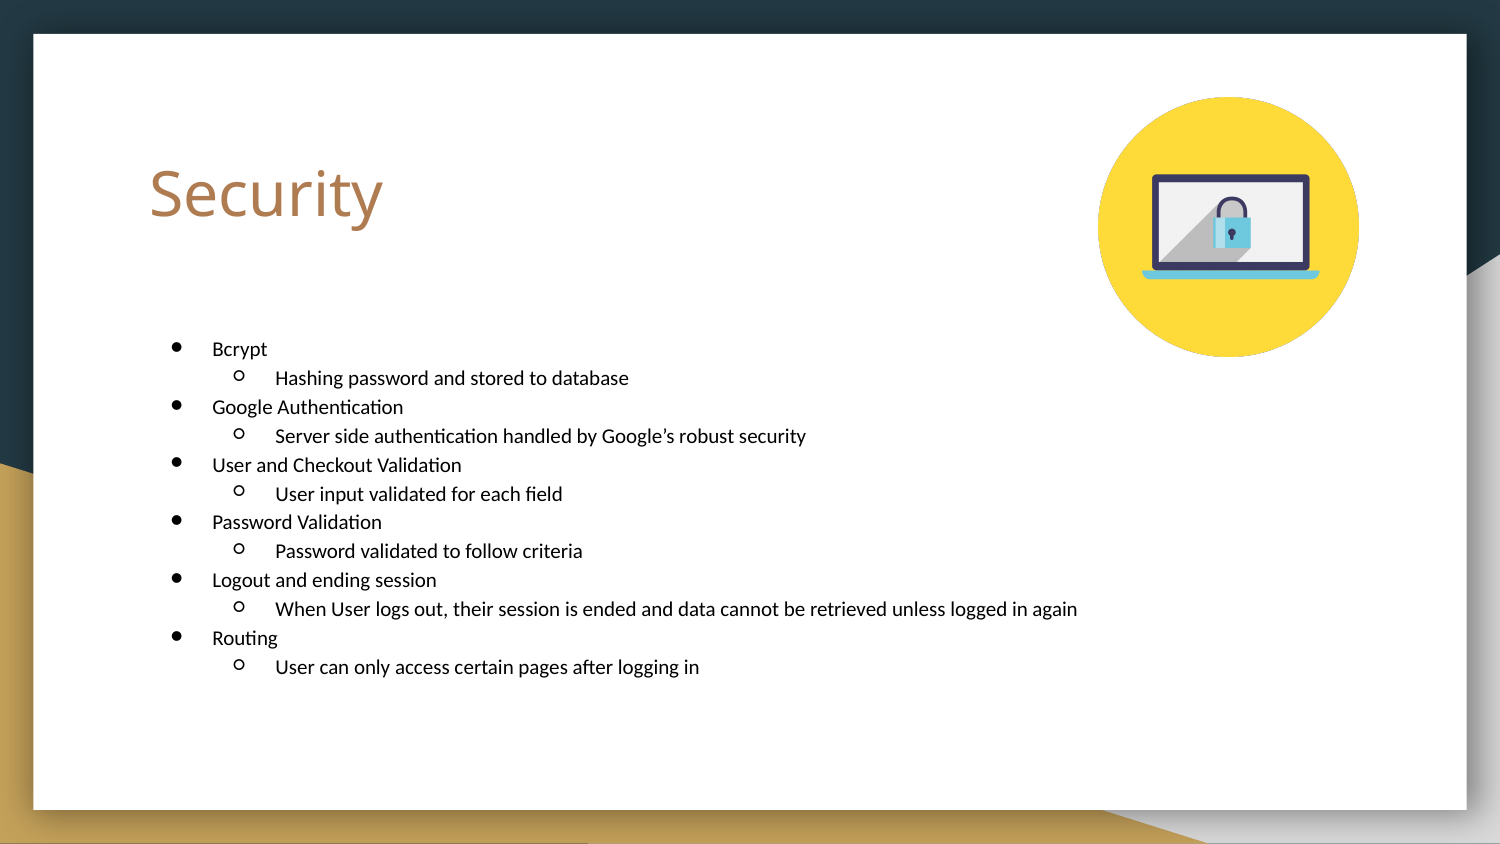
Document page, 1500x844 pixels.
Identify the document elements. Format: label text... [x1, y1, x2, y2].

list Bcrypt Hashing password and stored to database Google Authentication Server side authentication handled by Google’s robust security User and Checkout Validation User input validated for each field Password Validation Password validated to follow criteria Logout and ending session When User logs out, their session is ended and data cannot be retrieved unless logged in again Routing User can only access certain pages after logging in [134, 295, 1366, 697]
picture [1098, 96, 1359, 357]
title Security [134, 138, 1093, 295]
